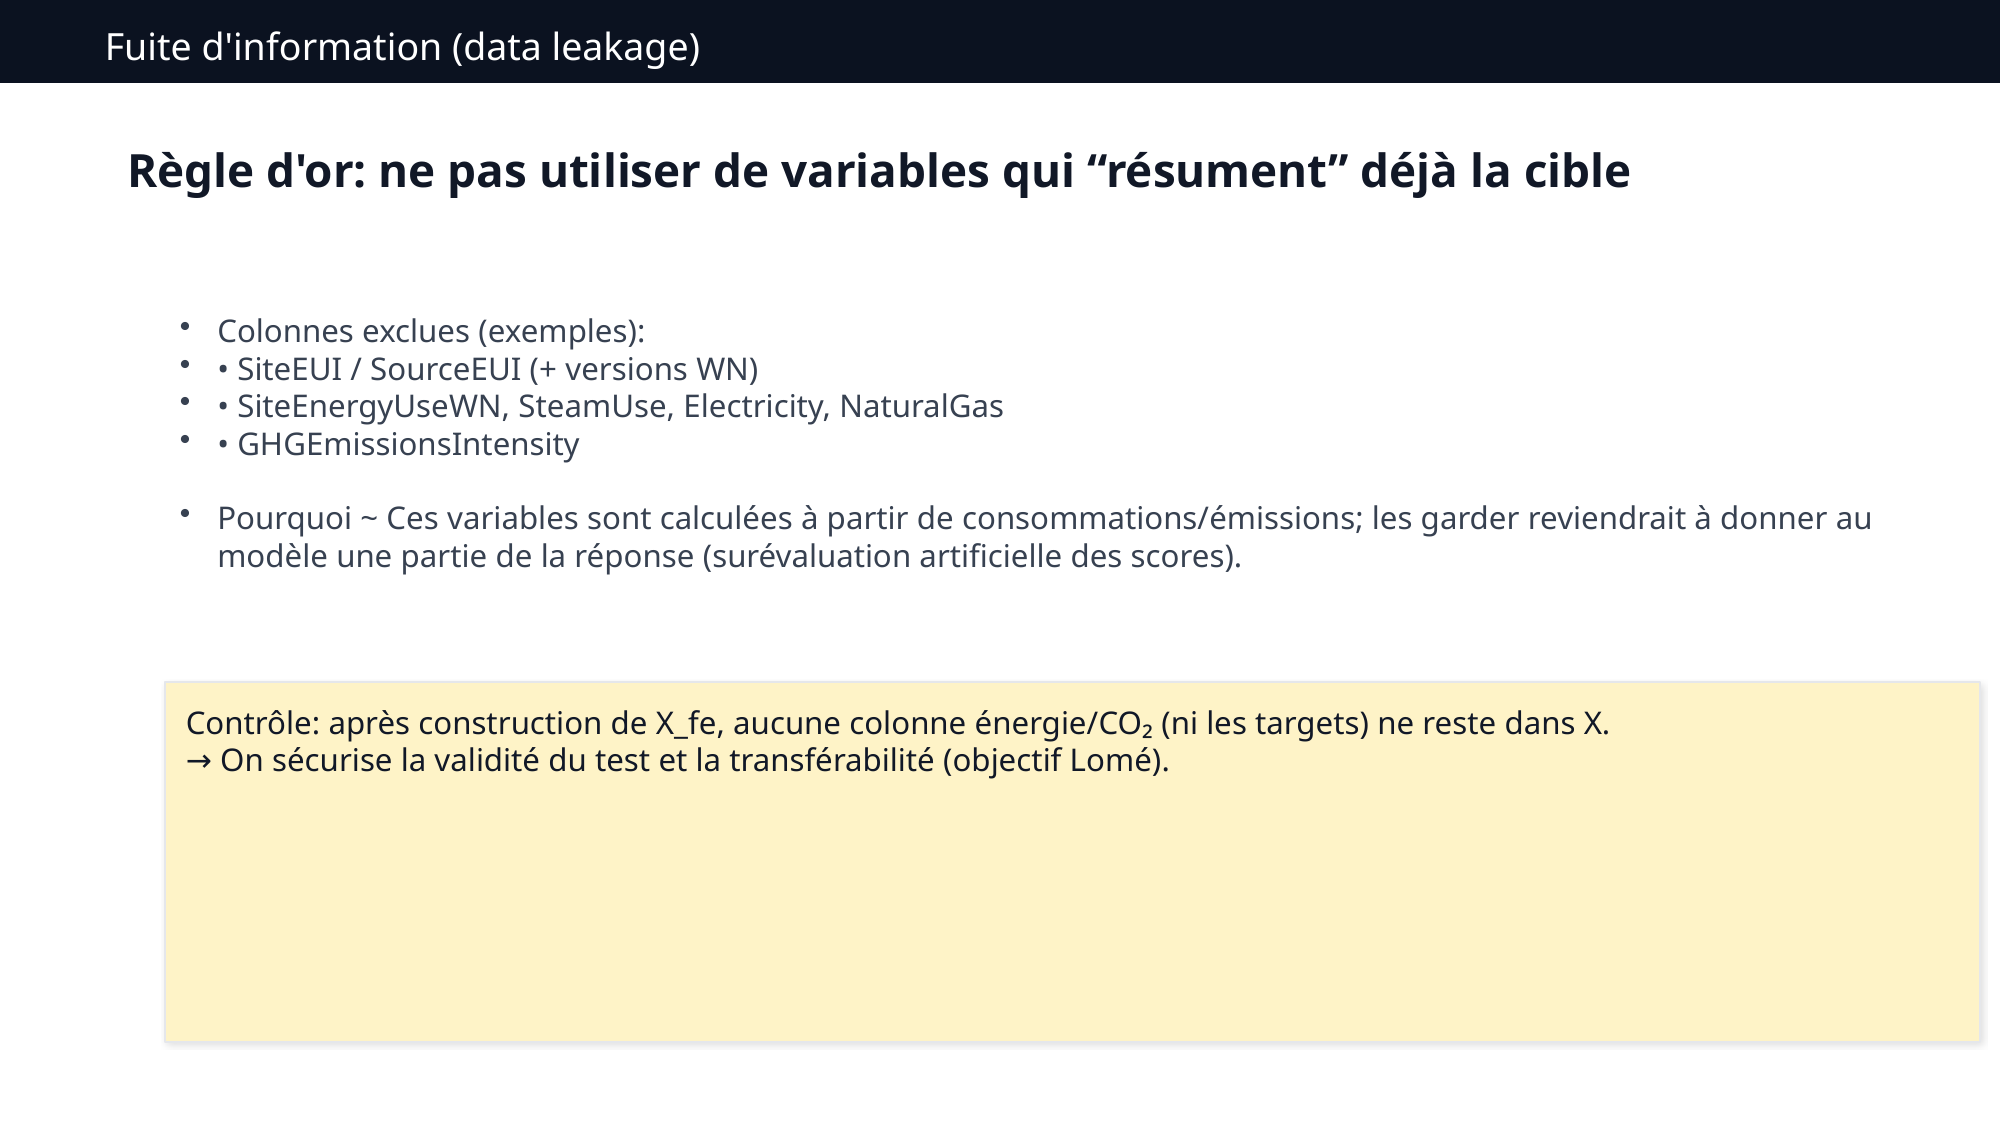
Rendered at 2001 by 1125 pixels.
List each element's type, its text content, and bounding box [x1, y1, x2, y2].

text_box Règle d'or: ne pas utiliser de variables qui “résument” déjà la cible [112, 142, 1913, 195]
text_box Contrôle: après construction de X_fe, aucune colonne énergie/CO₂ (ni les targets) ne reste dans X. → On sécurise la validité du test et la transférabilité (objectif Lomé). [164, 682, 1980, 1043]
text_box [0, 0, 2000, 83]
text_box Fuite d'information (data leakage) [89, 19, 1910, 72]
text_box Colonnes exclues (exemples): • SiteEUI / SourceEUI (+ versions WN) • SiteEnergyUseWN, SteamUse, Electricity, NaturalGas • GHGEmissionsIntensity Pourquoi ~ Ces variables sont calculées à partir de consommations/émissions; les garder reviendrait à donner au modèle une partie de la réponse (surévaluation artificielle des scores). [164, 269, 1980, 615]
